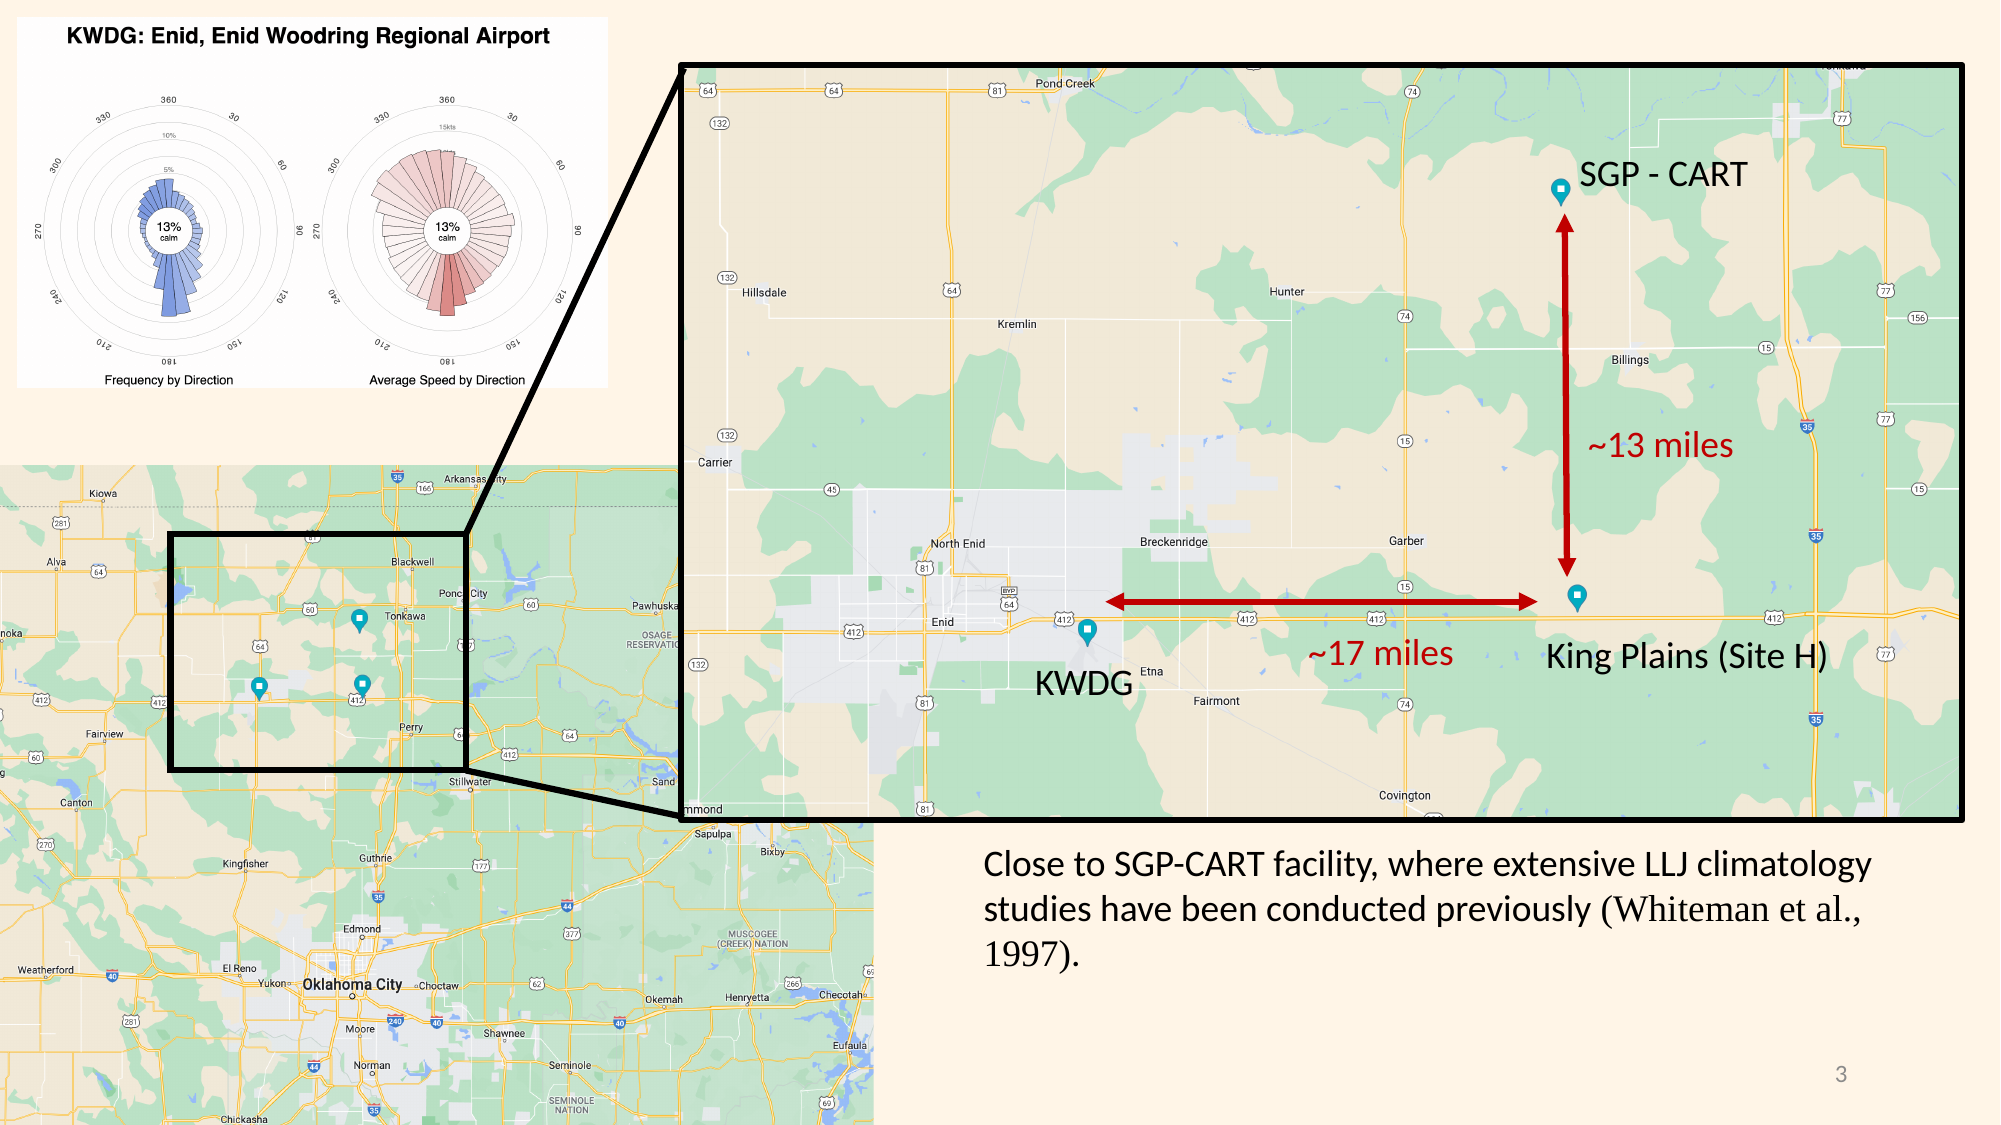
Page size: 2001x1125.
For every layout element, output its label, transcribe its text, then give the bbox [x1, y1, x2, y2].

slide_number 3 [1412, 1042, 1863, 1103]
picture [17, 17, 608, 388]
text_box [1564, 213, 1568, 578]
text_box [465, 770, 685, 818]
picture [0, 68, 1960, 1125]
text_box Close to SGP-CART facility, where extensive LLJ climatology studies have been conducted previously (Whiteman et al., 1997). [968, 831, 1917, 981]
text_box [465, 68, 685, 535]
